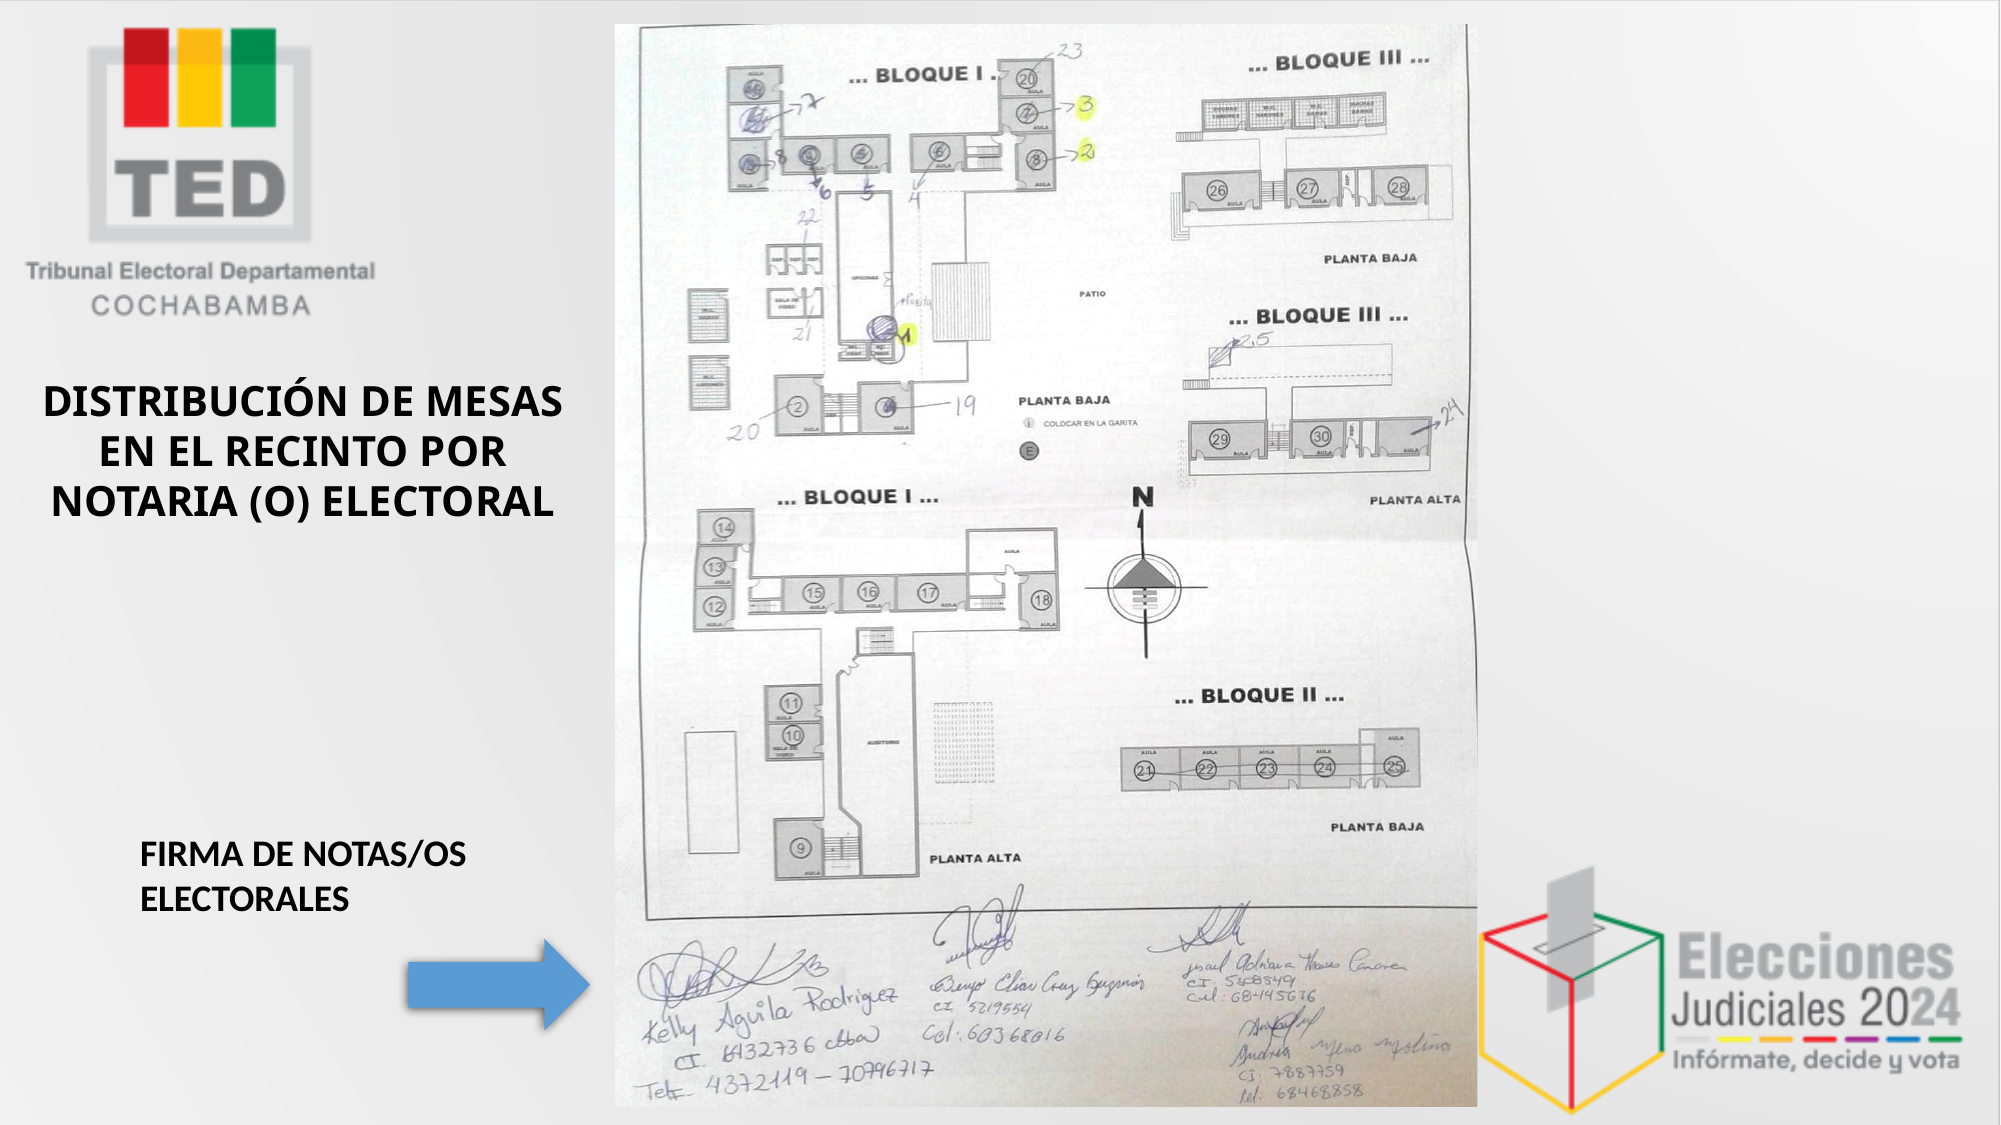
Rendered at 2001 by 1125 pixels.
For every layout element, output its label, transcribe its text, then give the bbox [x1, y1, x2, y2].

text_box FIRMA DE NOTAS/OS ELECTORALES [125, 821, 482, 927]
picture [0, 0, 2001, 1125]
text_box DISTRIBUCIÓN DE MESAS EN EL RECINTO POR NOTARIA (O) ELECTORAL [2, 367, 603, 533]
text_box [408, 938, 591, 1031]
